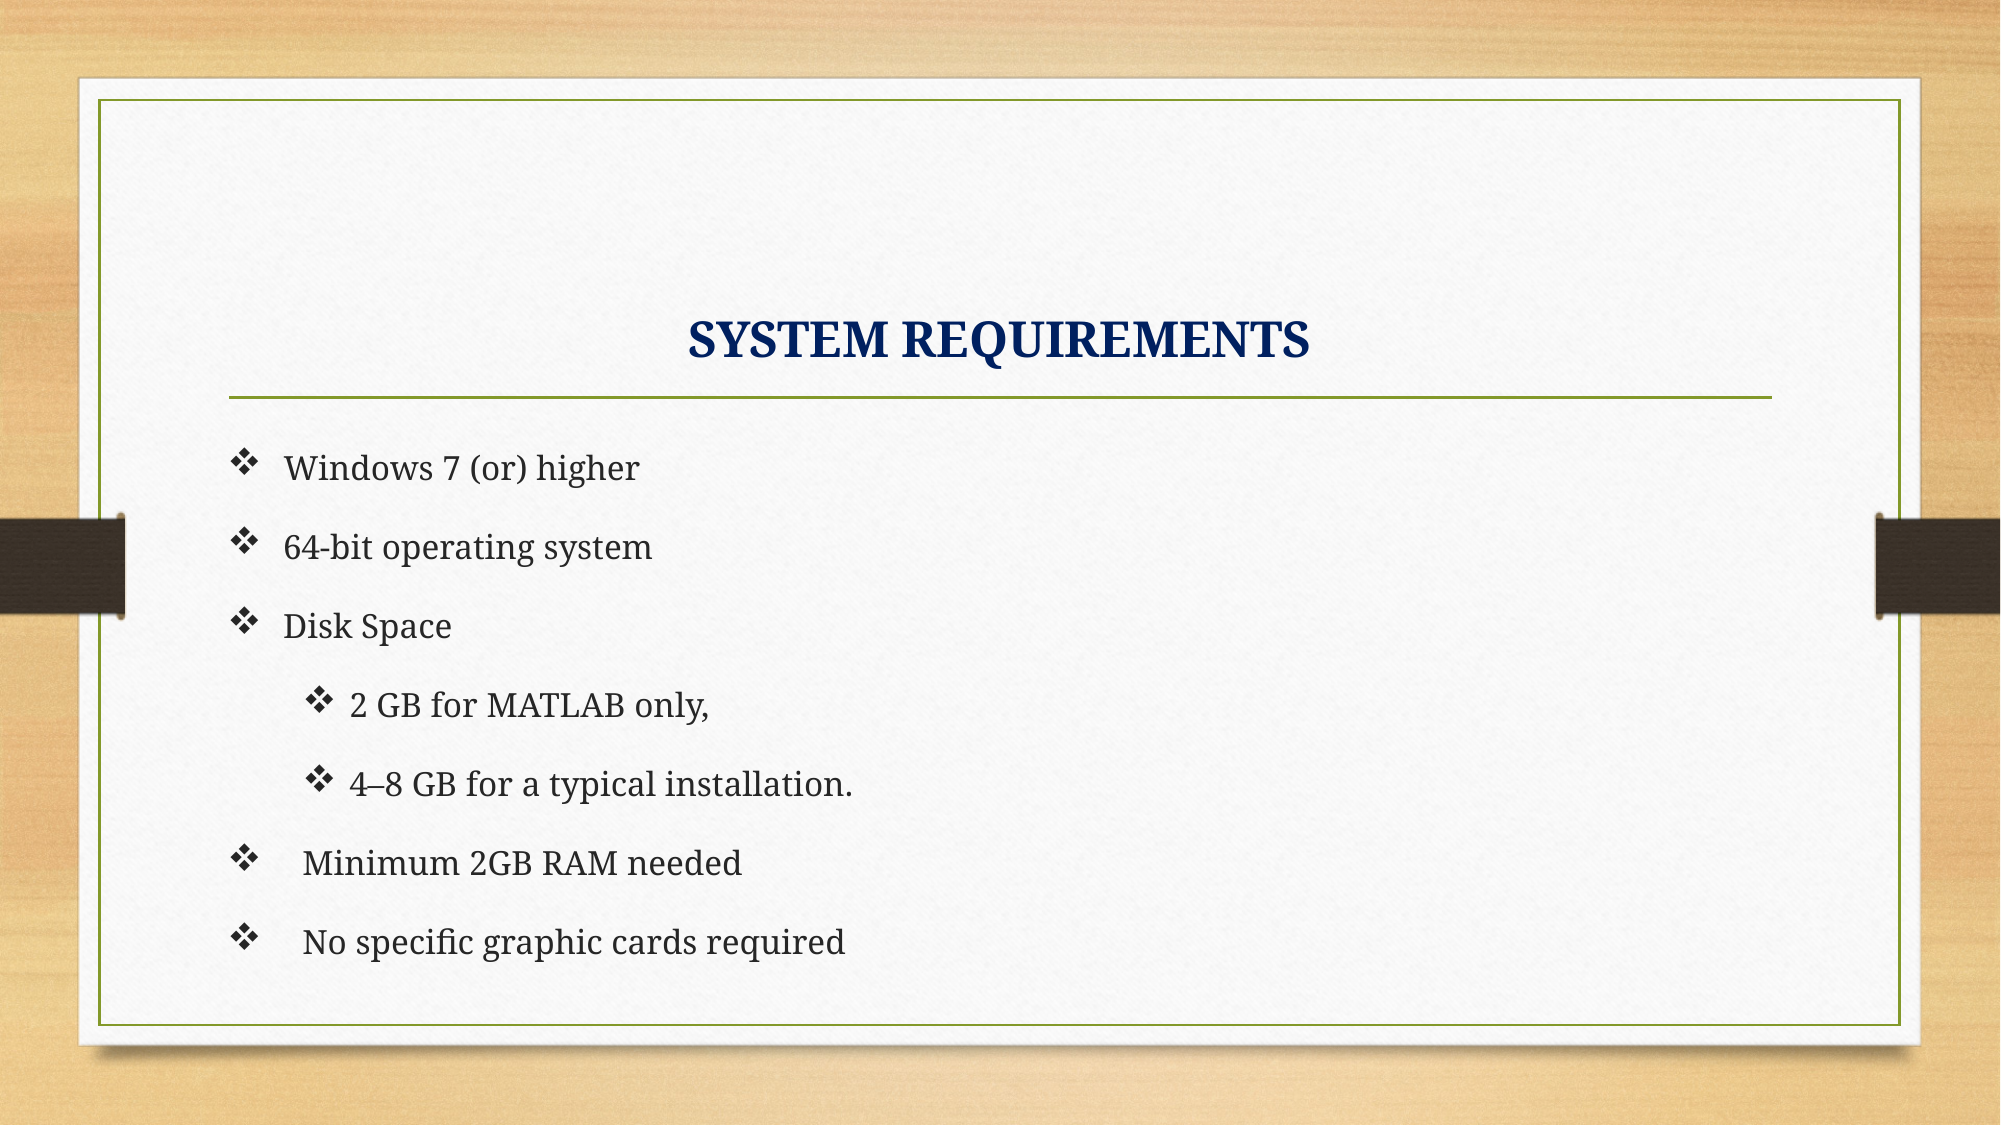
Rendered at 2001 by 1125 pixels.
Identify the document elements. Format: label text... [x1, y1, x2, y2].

list Windows 7 (or) higher 64-bit operating system Disk Space 2 GB for MATLAB only, 4–8 GB for a typical installation. Minimum 2GB RAM needed No specific graphic cards required [212, 419, 1788, 964]
title SYSTEM REQUIREMENTS [212, 299, 1788, 375]
picture [0, 0, 2001, 1125]
